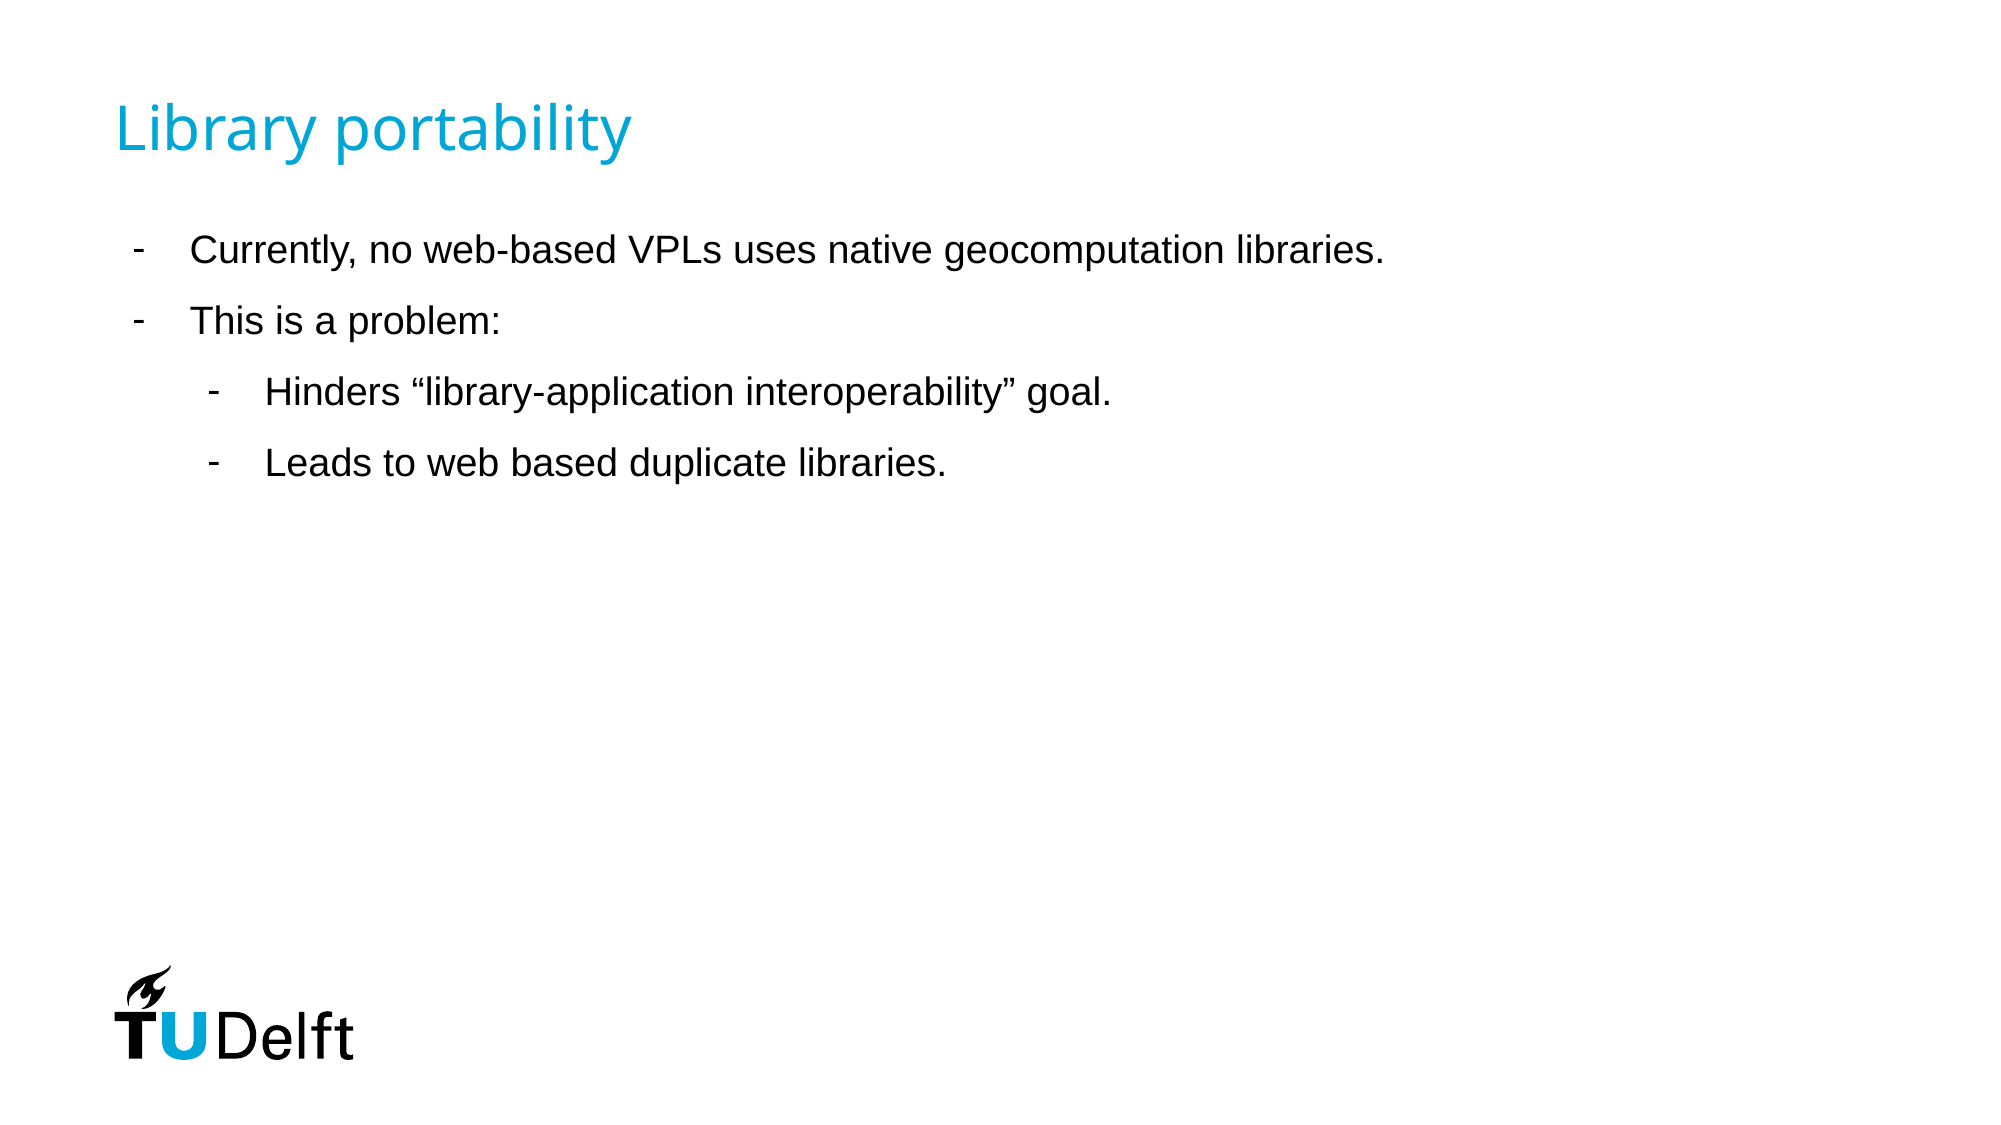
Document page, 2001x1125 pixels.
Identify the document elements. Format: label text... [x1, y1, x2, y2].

title Library portability [114, 96, 1886, 178]
list Currently, no web-based VPLs uses native geocomputation libraries. This is a problem: Hinders “library-application interoperability” goal. Leads to web based duplicate libraries. [114, 200, 1824, 821]
